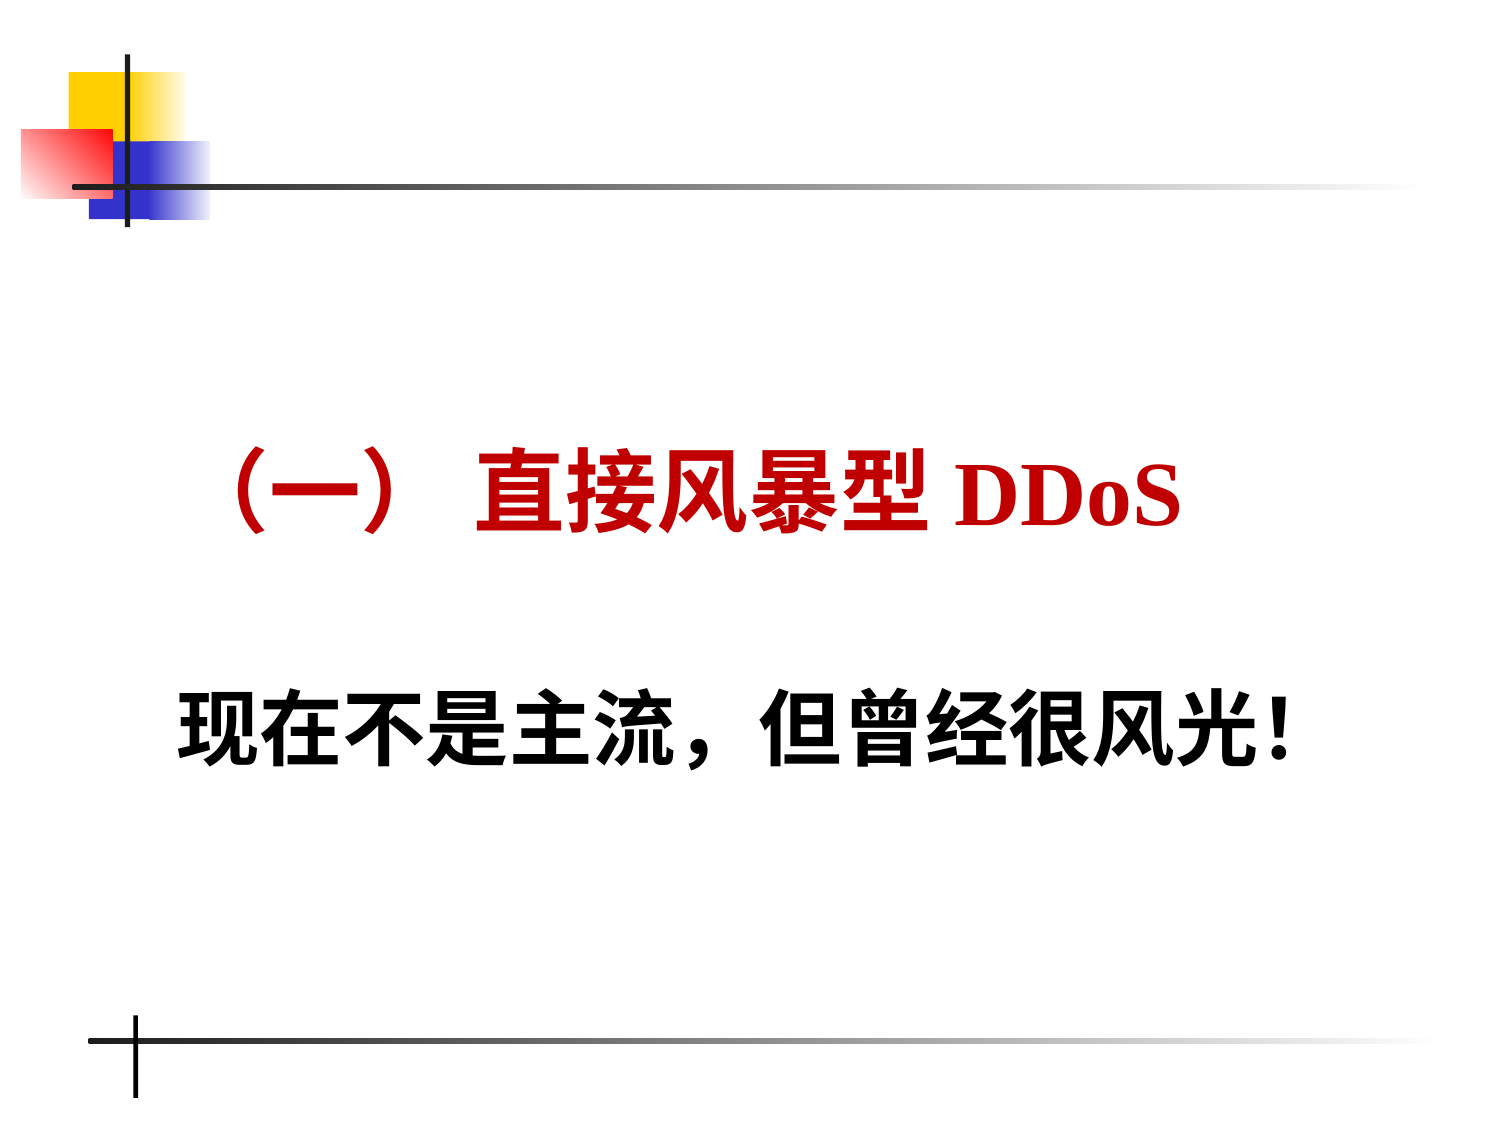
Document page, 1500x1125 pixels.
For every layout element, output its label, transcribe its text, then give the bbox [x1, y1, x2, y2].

title （一） 直接风暴型DDoS [162, 393, 1368, 552]
text_box 现在不是主流，但曾经很风光！ [161, 668, 1357, 784]
